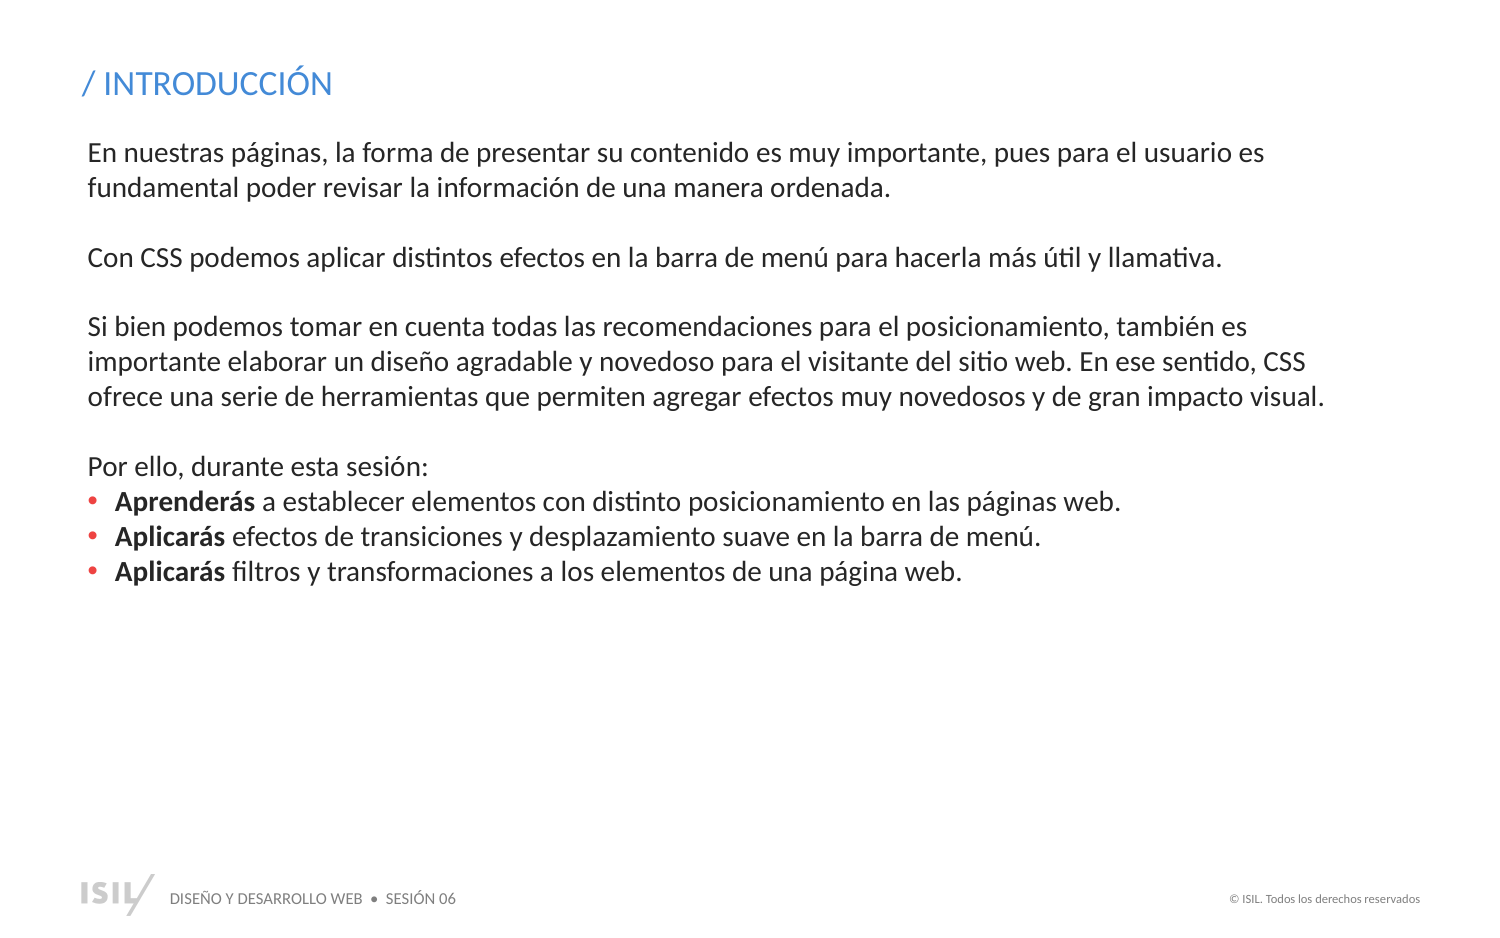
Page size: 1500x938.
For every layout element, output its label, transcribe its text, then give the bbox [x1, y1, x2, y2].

text_box En nuestras páginas, la forma de presentar su contenido es muy importante, pues para el usuario es fundamental poder revisar la información de una manera ordenada. Con CSS podemos aplicar distintos efectos en la barra de menú para hacerla más útil y llamativa. Si bien podemos tomar en cuenta todas las recomendaciones para el posicionamiento, también es importante elaborar un diseño agradable y novedoso para el visitante del sitio web. En ese sentido, CSS ofrece una serie de herramientas que permiten agregar efectos muy novedosos y de gran impacto visual. Por ello, durante esta sesión: Aprenderás a establecer elementos con distinto posicionamiento en las páginas web. Aplicarás efectos de transiciones y desplazamiento suave en la barra de menú. Aplicarás filtros y transformaciones a los elementos de una página web. [85, 132, 1372, 693]
text_box / INTRODUCCIÓN [66, 52, 1249, 111]
